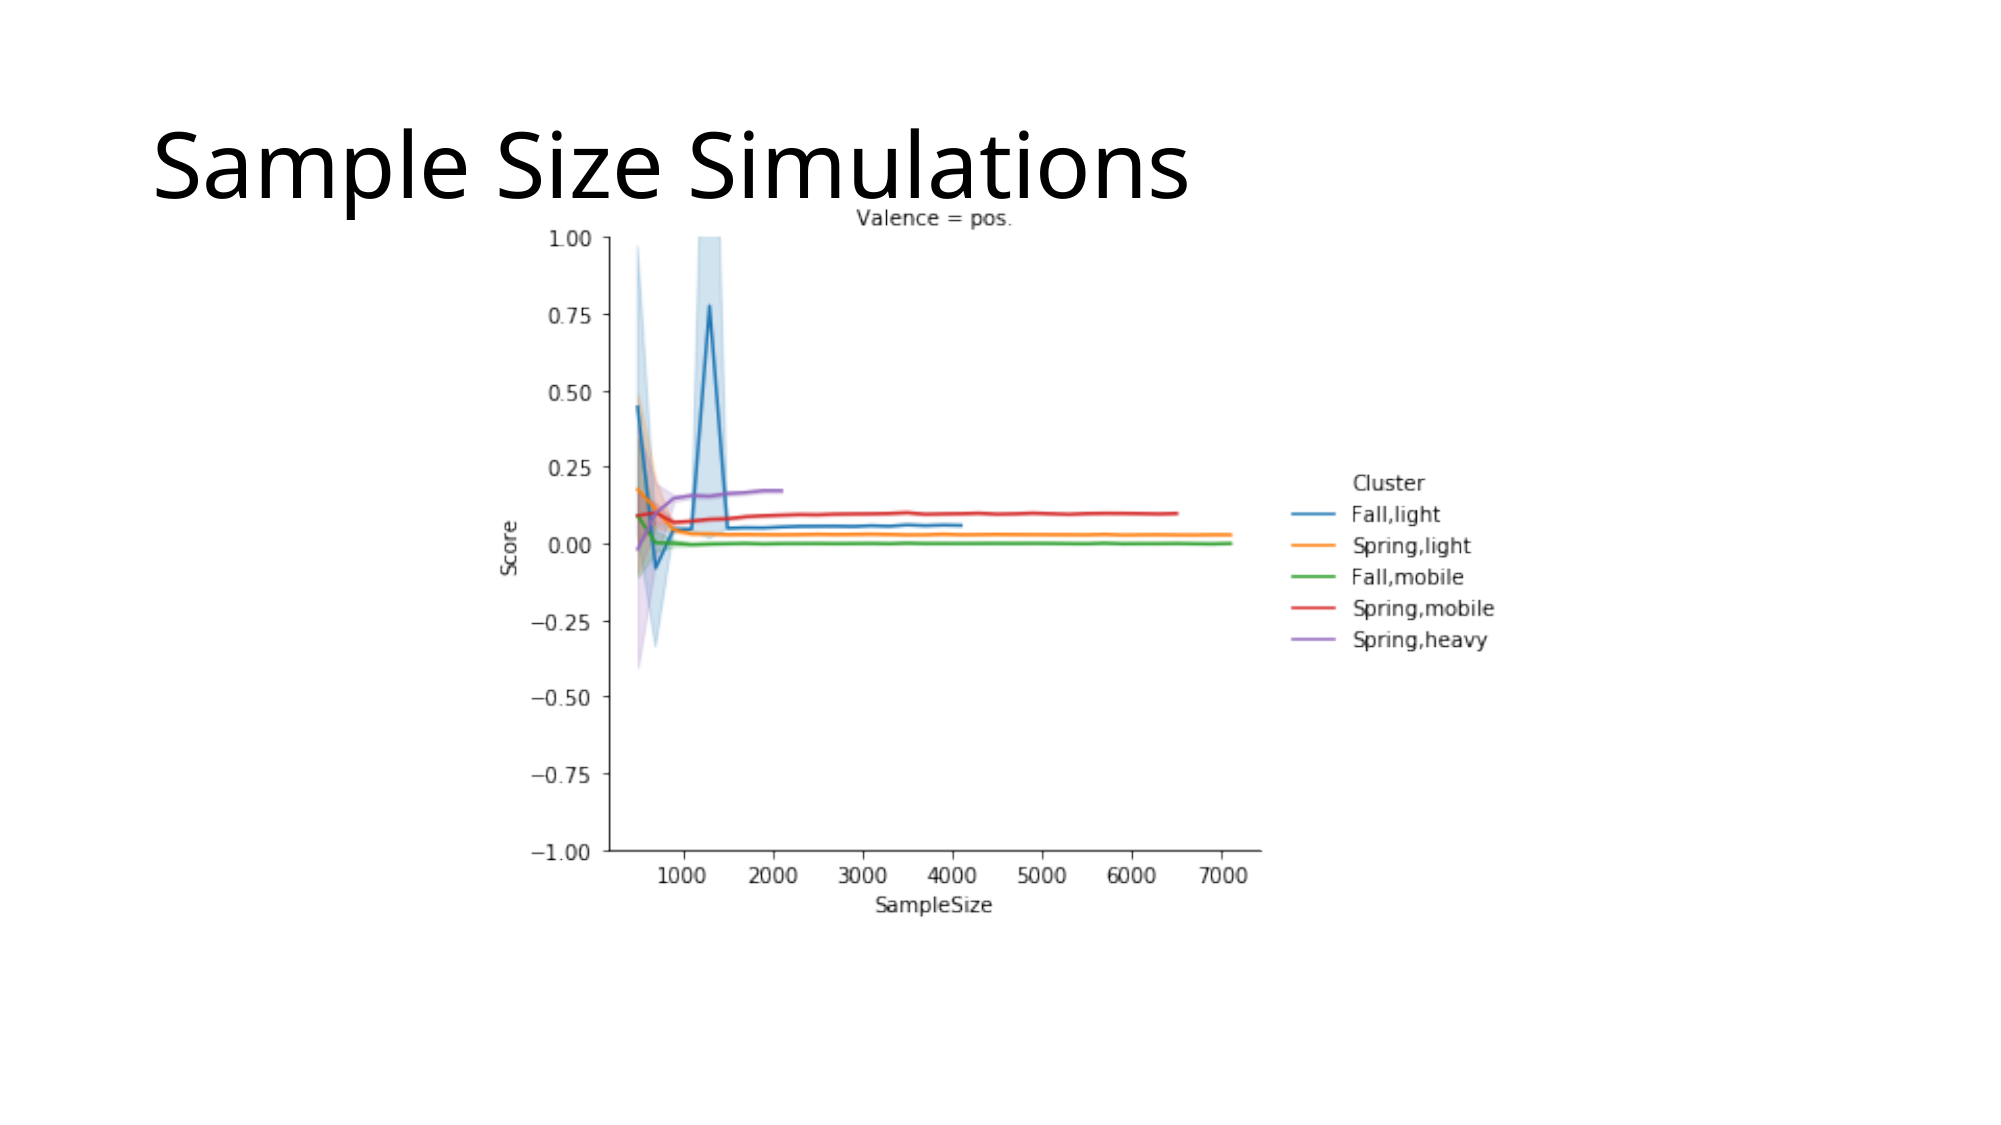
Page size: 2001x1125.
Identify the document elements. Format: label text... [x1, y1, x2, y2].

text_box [486, 195, 1514, 930]
title Sample Size Simulations [137, 59, 1863, 278]
